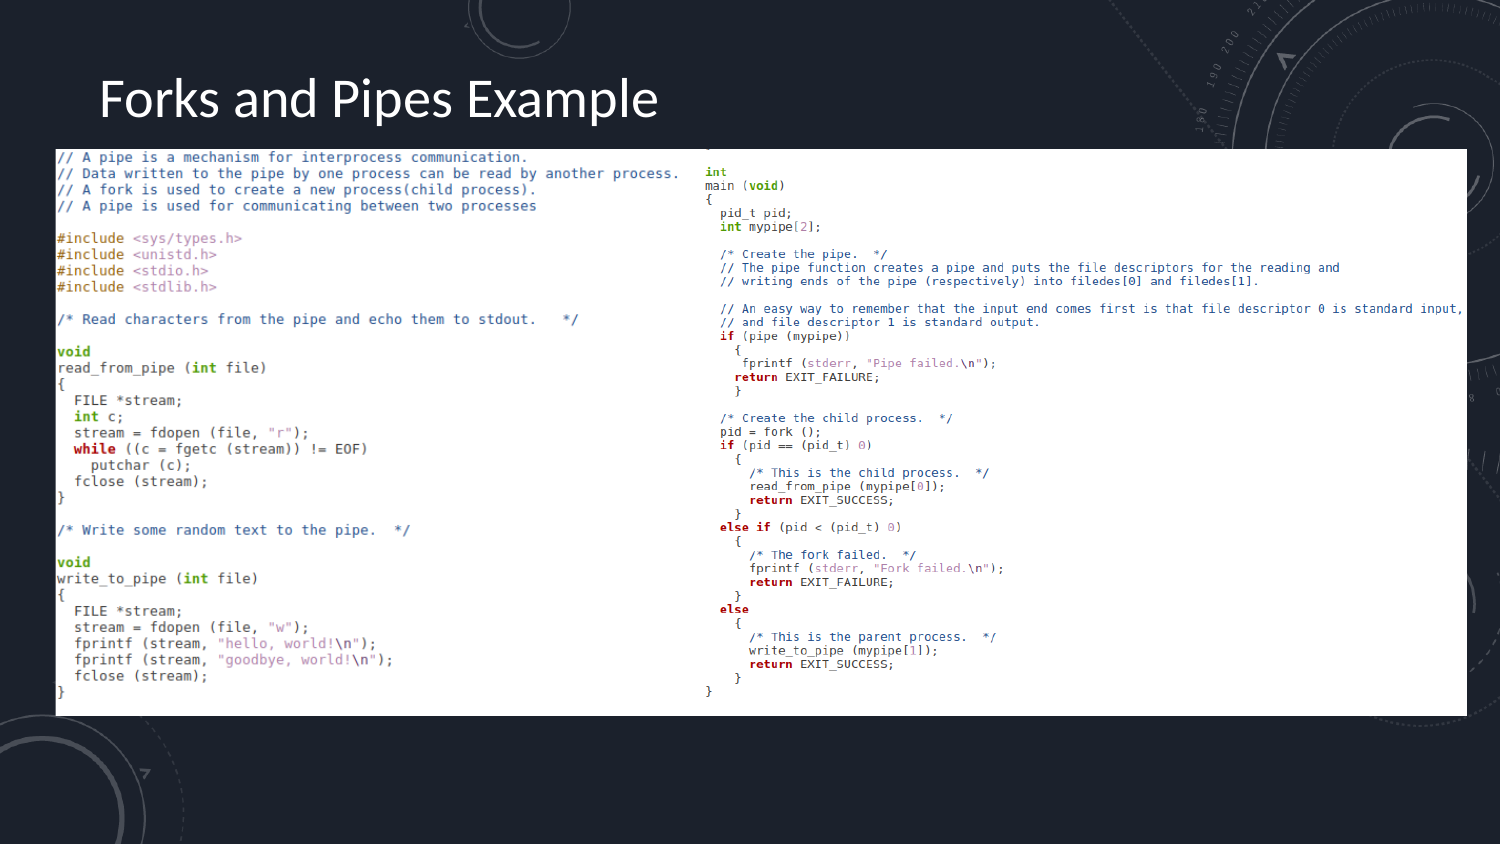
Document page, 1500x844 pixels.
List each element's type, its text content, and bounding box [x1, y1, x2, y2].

title Forks and Pipes Example [84, 5, 1331, 147]
picture [0, 0, 1500, 844]
